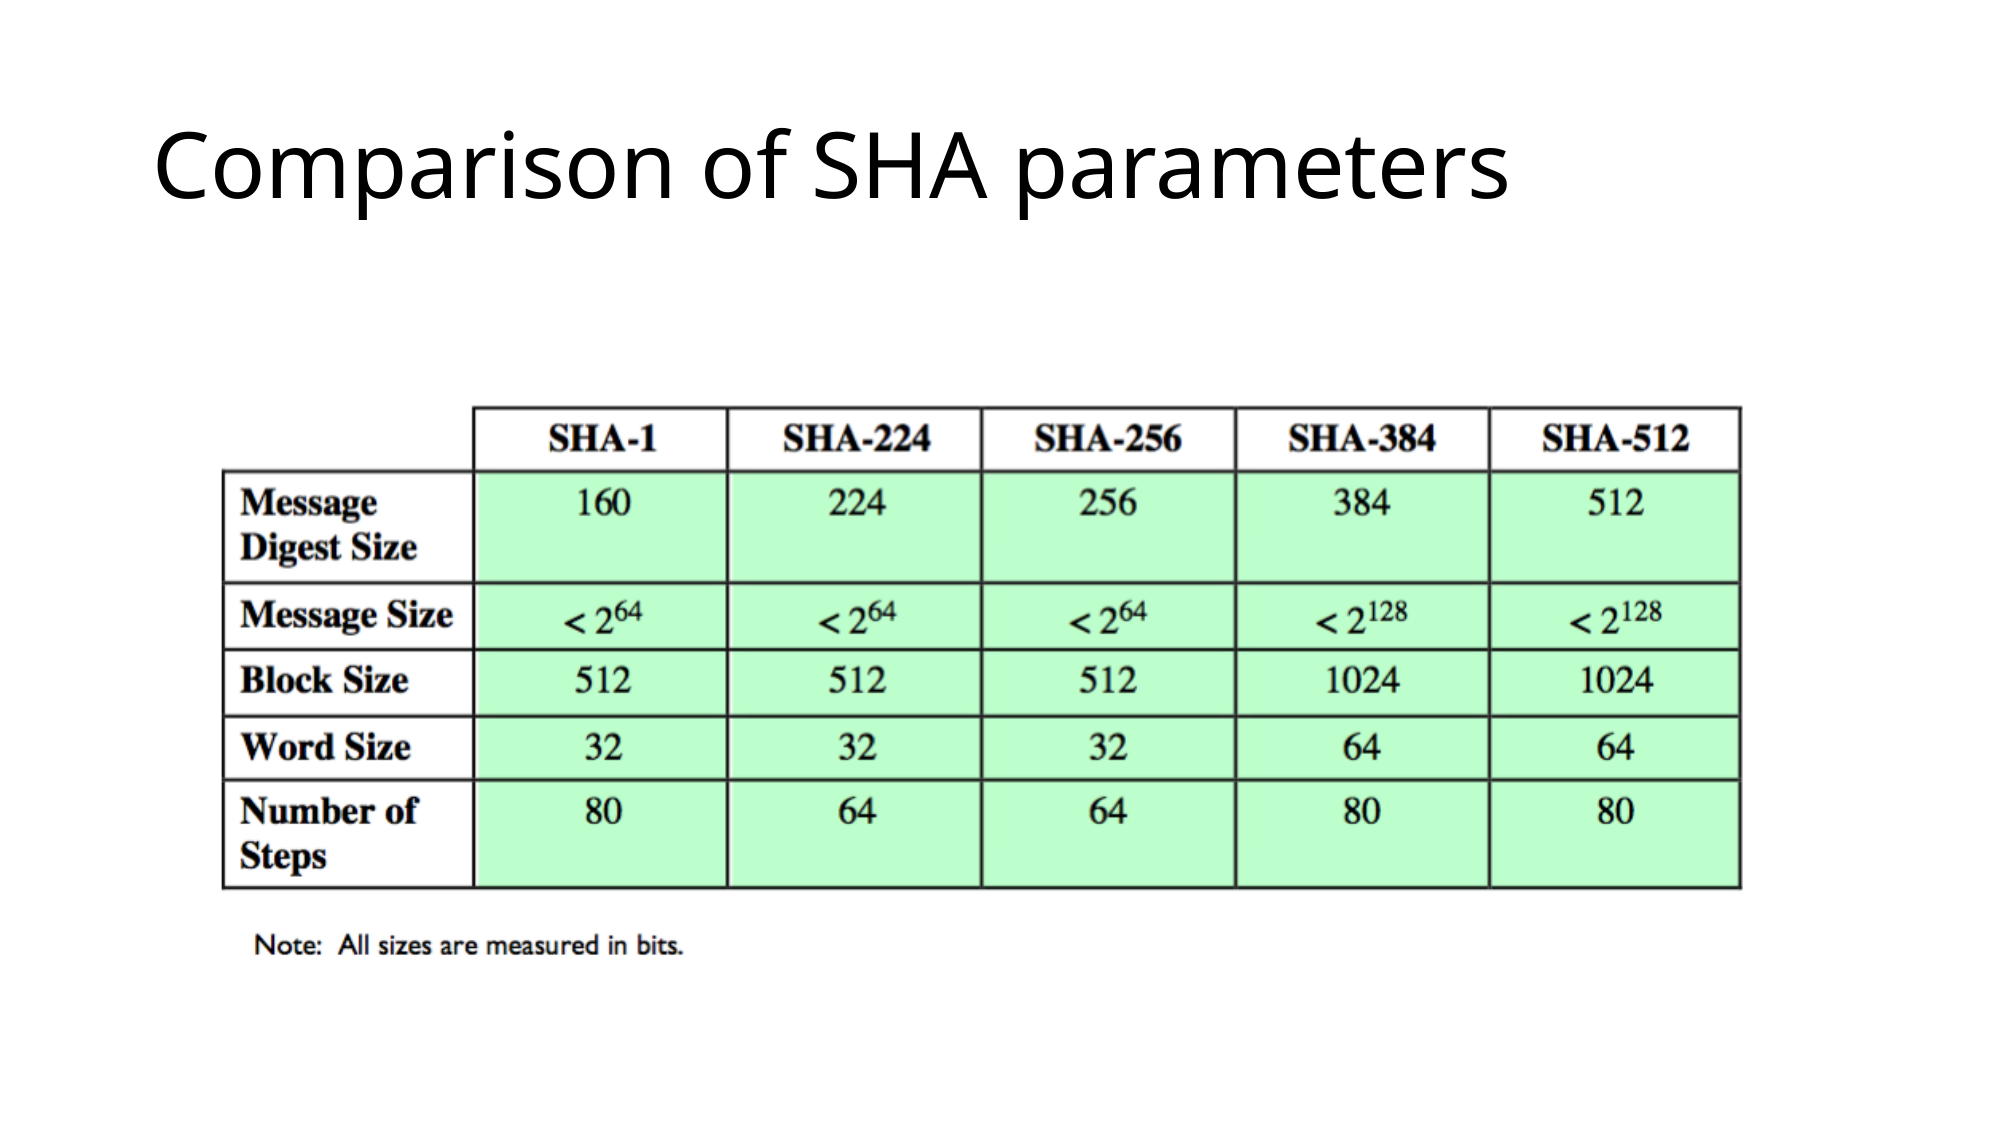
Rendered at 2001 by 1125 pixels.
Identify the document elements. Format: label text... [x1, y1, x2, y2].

title Comparison of SHA parameters [137, 59, 1863, 278]
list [171, 299, 1829, 1014]
